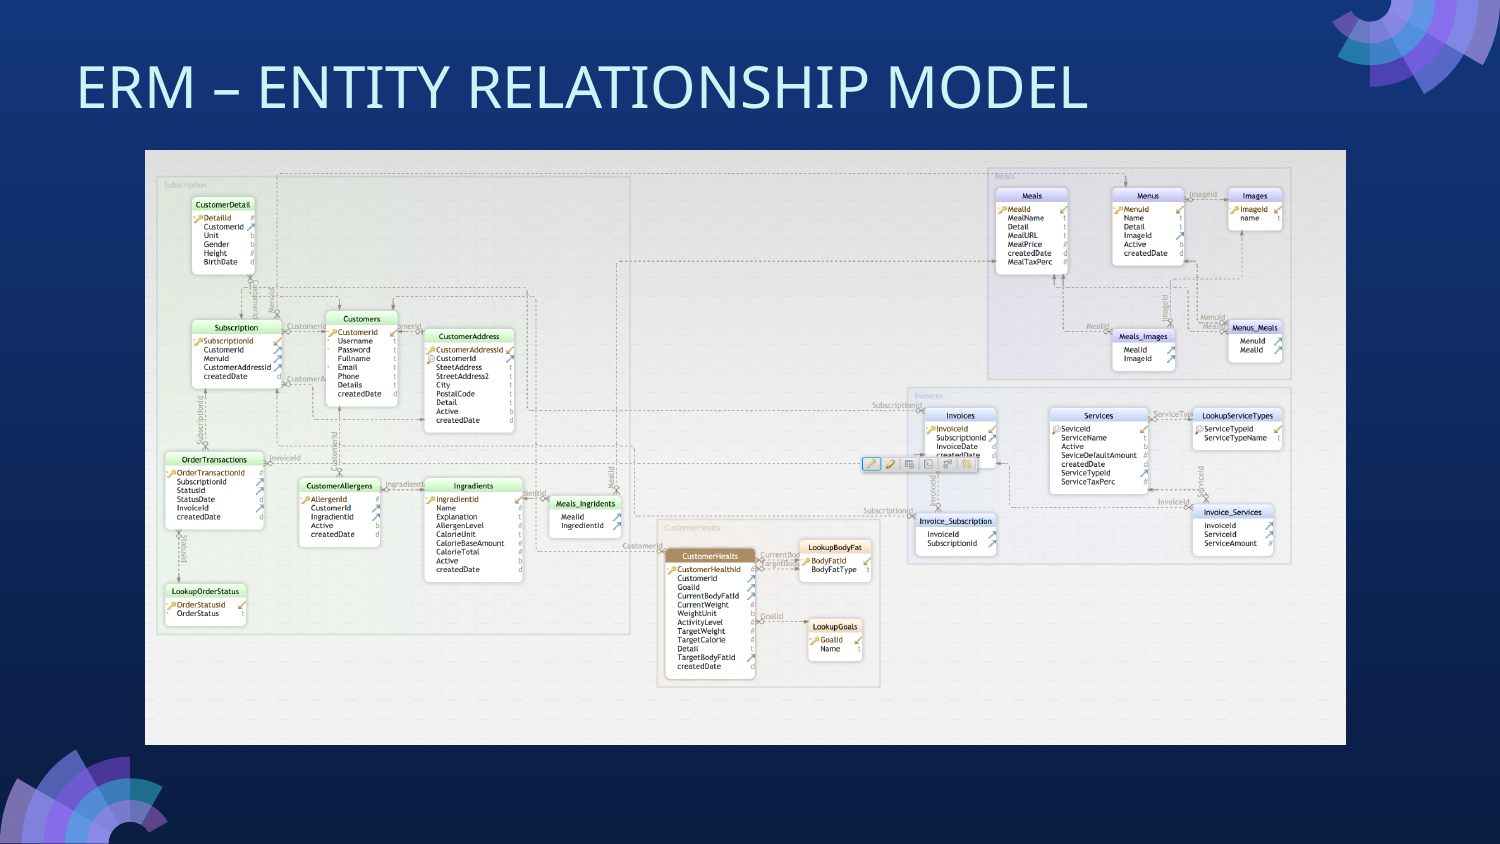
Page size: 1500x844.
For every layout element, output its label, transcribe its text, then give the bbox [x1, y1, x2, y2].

picture [144, 150, 1346, 746]
title ERM – ENTITY RELATIONSHIP MODEL [60, 35, 1325, 130]
